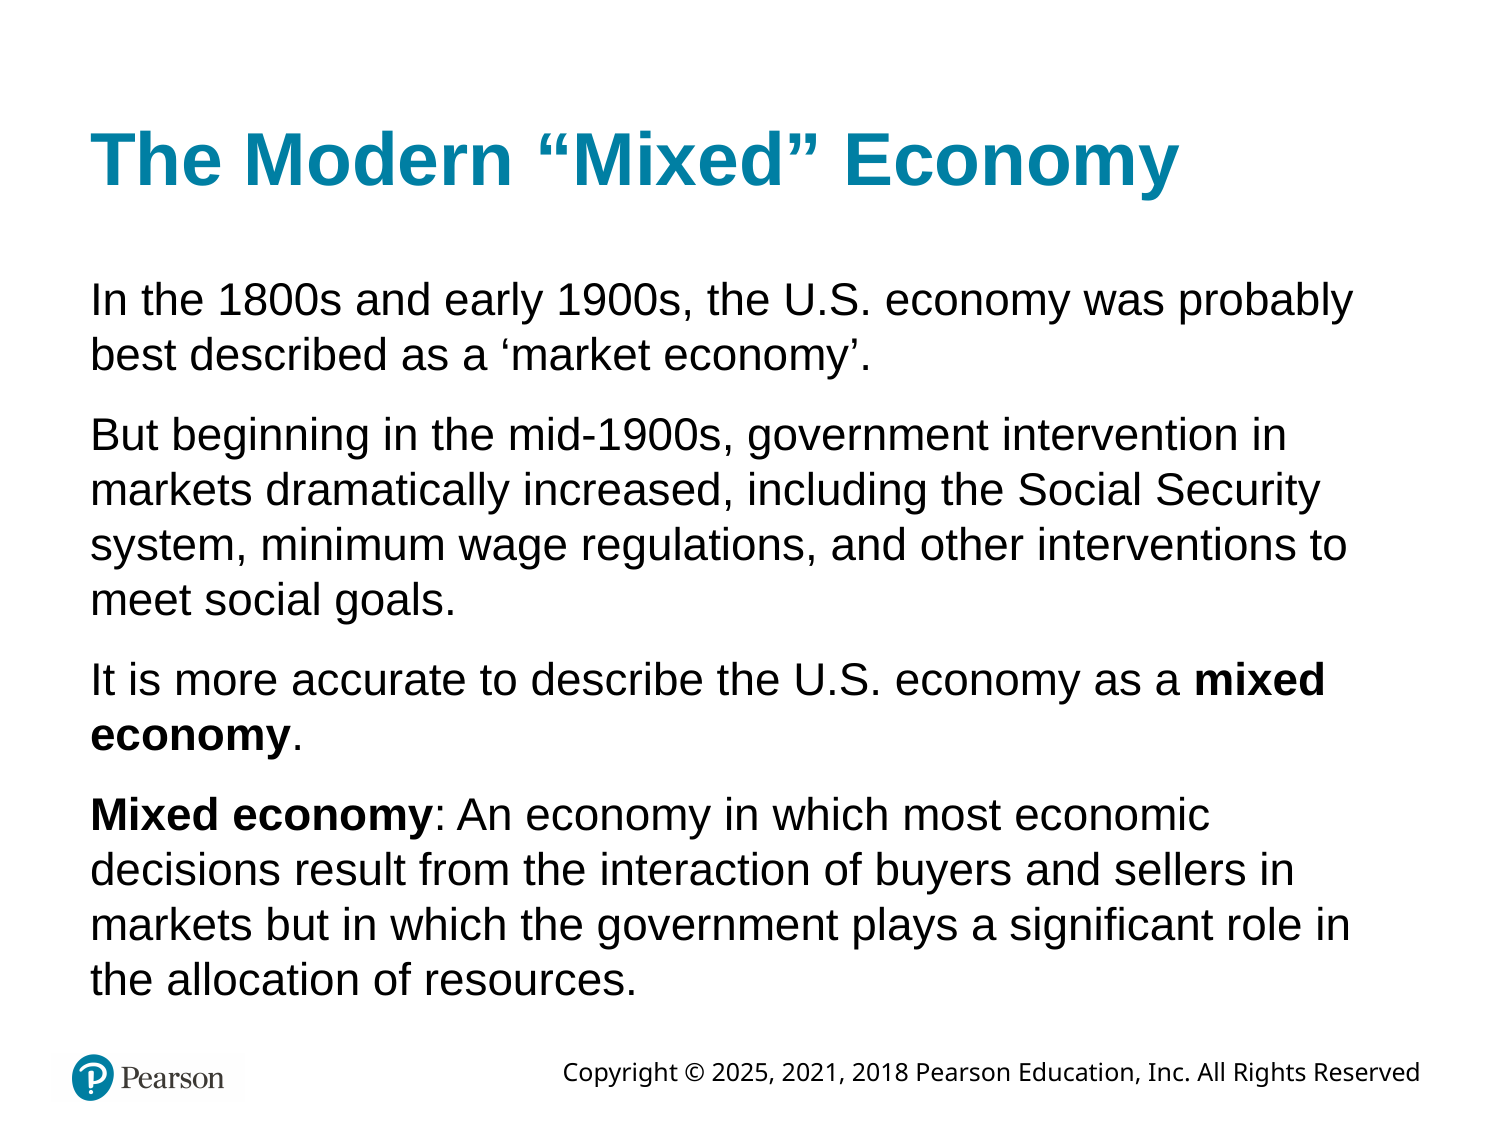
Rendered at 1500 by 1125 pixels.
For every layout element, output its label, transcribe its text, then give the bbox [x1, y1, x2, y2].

title The Modern “Mixed” Economy [75, 35, 1425, 216]
list In the 1800s and early 1900s, the U.S. economy was probably best described as a ‘market economy’. But beginning in the mid-1900s, government intervention in markets dramatically increased, including the Social Security system, minimum wage regulations, and other interventions to meet social goals. It is more accurate to describe the U.S. economy as a mixed economy. Mixed economy: An economy in which most economic decisions result from the interaction of buyers and sellers in markets but in which the government plays a significant role in the allocation of resources. [75, 255, 1426, 1021]
picture [51, 1053, 245, 1102]
